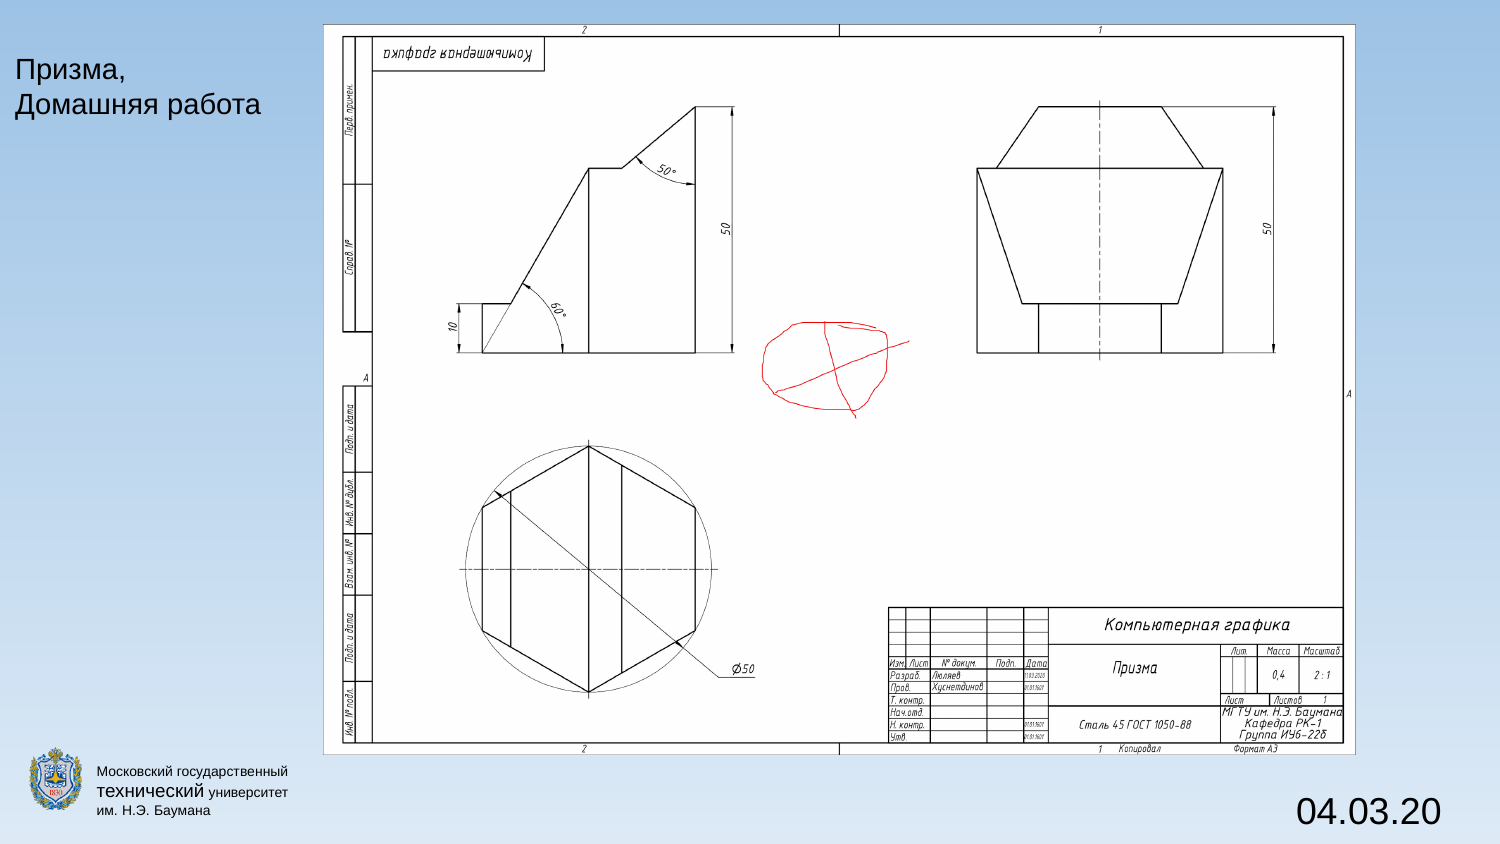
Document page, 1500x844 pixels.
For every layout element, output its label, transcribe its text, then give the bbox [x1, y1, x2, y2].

text_box 04.03.20 [1281, 779, 1483, 840]
text_box Призма, Домашняя работа [0, 42, 299, 216]
picture [29, 747, 82, 810]
picture [323, 24, 1356, 755]
